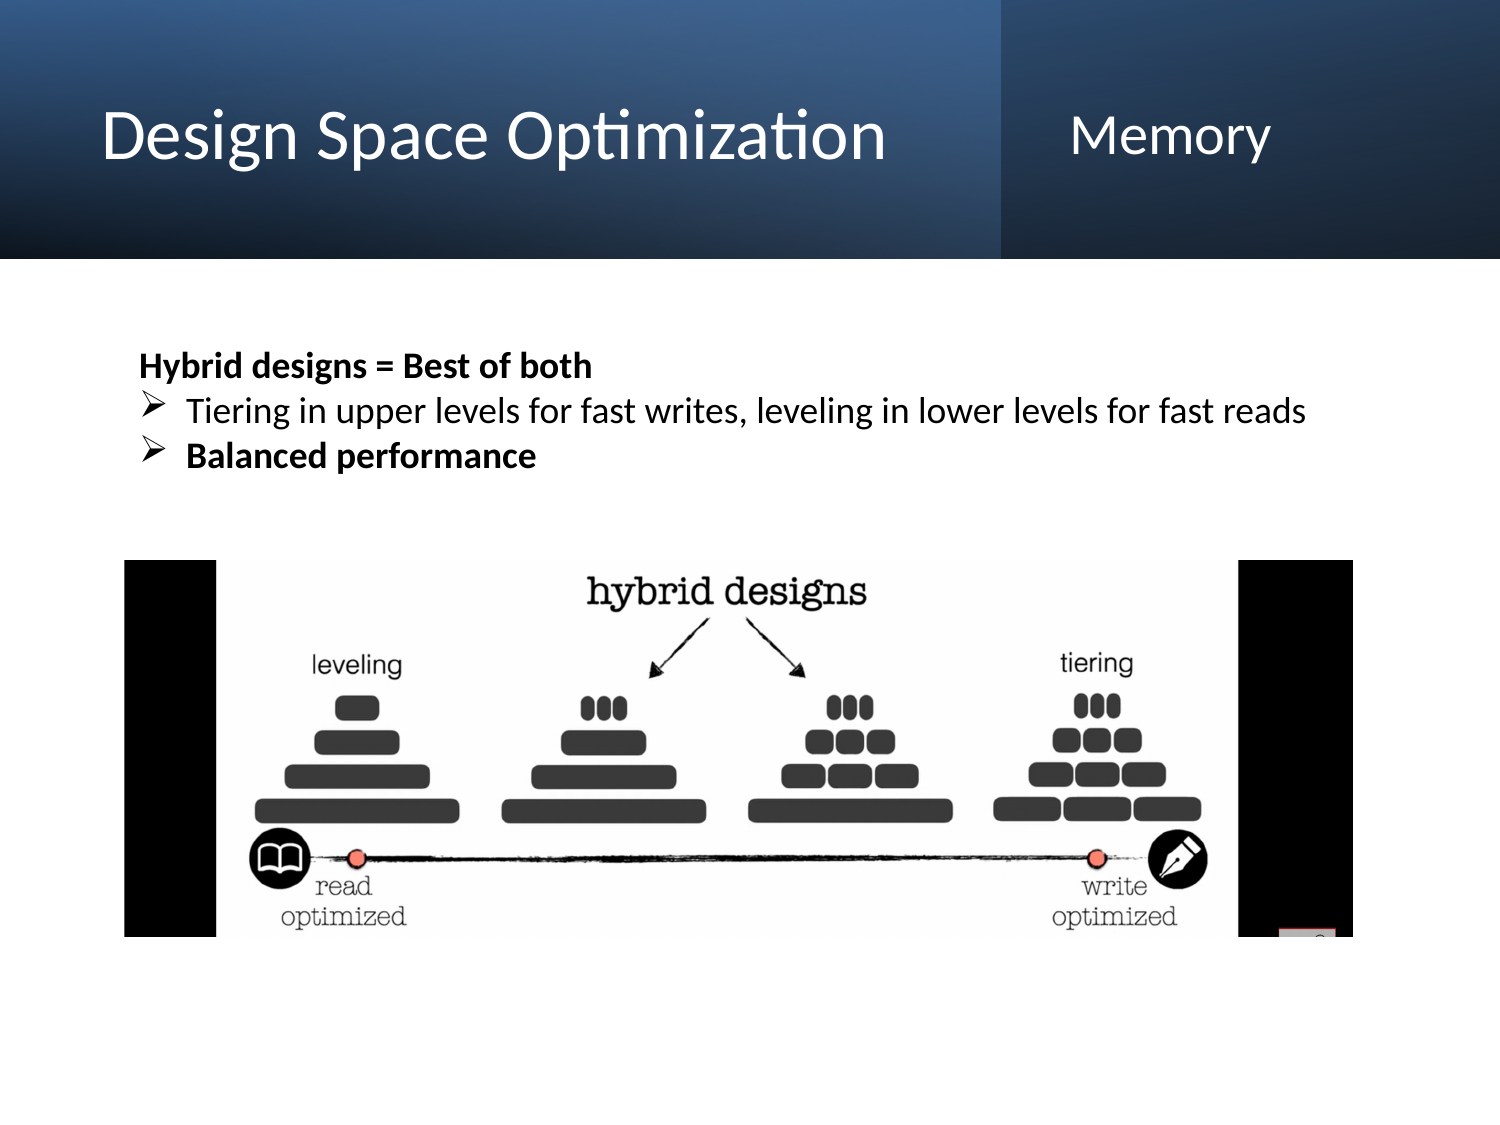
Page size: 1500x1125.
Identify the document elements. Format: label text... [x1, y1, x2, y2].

text_box Memory [1054, 64, 1500, 208]
text_box Hybrid designs = Best of both Tiering in upper levels for fast writes, leveling in lower levels for fast reads Balanced performance [124, 333, 1331, 484]
text_box [0, 261, 1500, 1125]
picture [124, 560, 1376, 937]
text_box Design Space Optimization [86, 40, 956, 231]
text_box [0, 0, 1500, 260]
